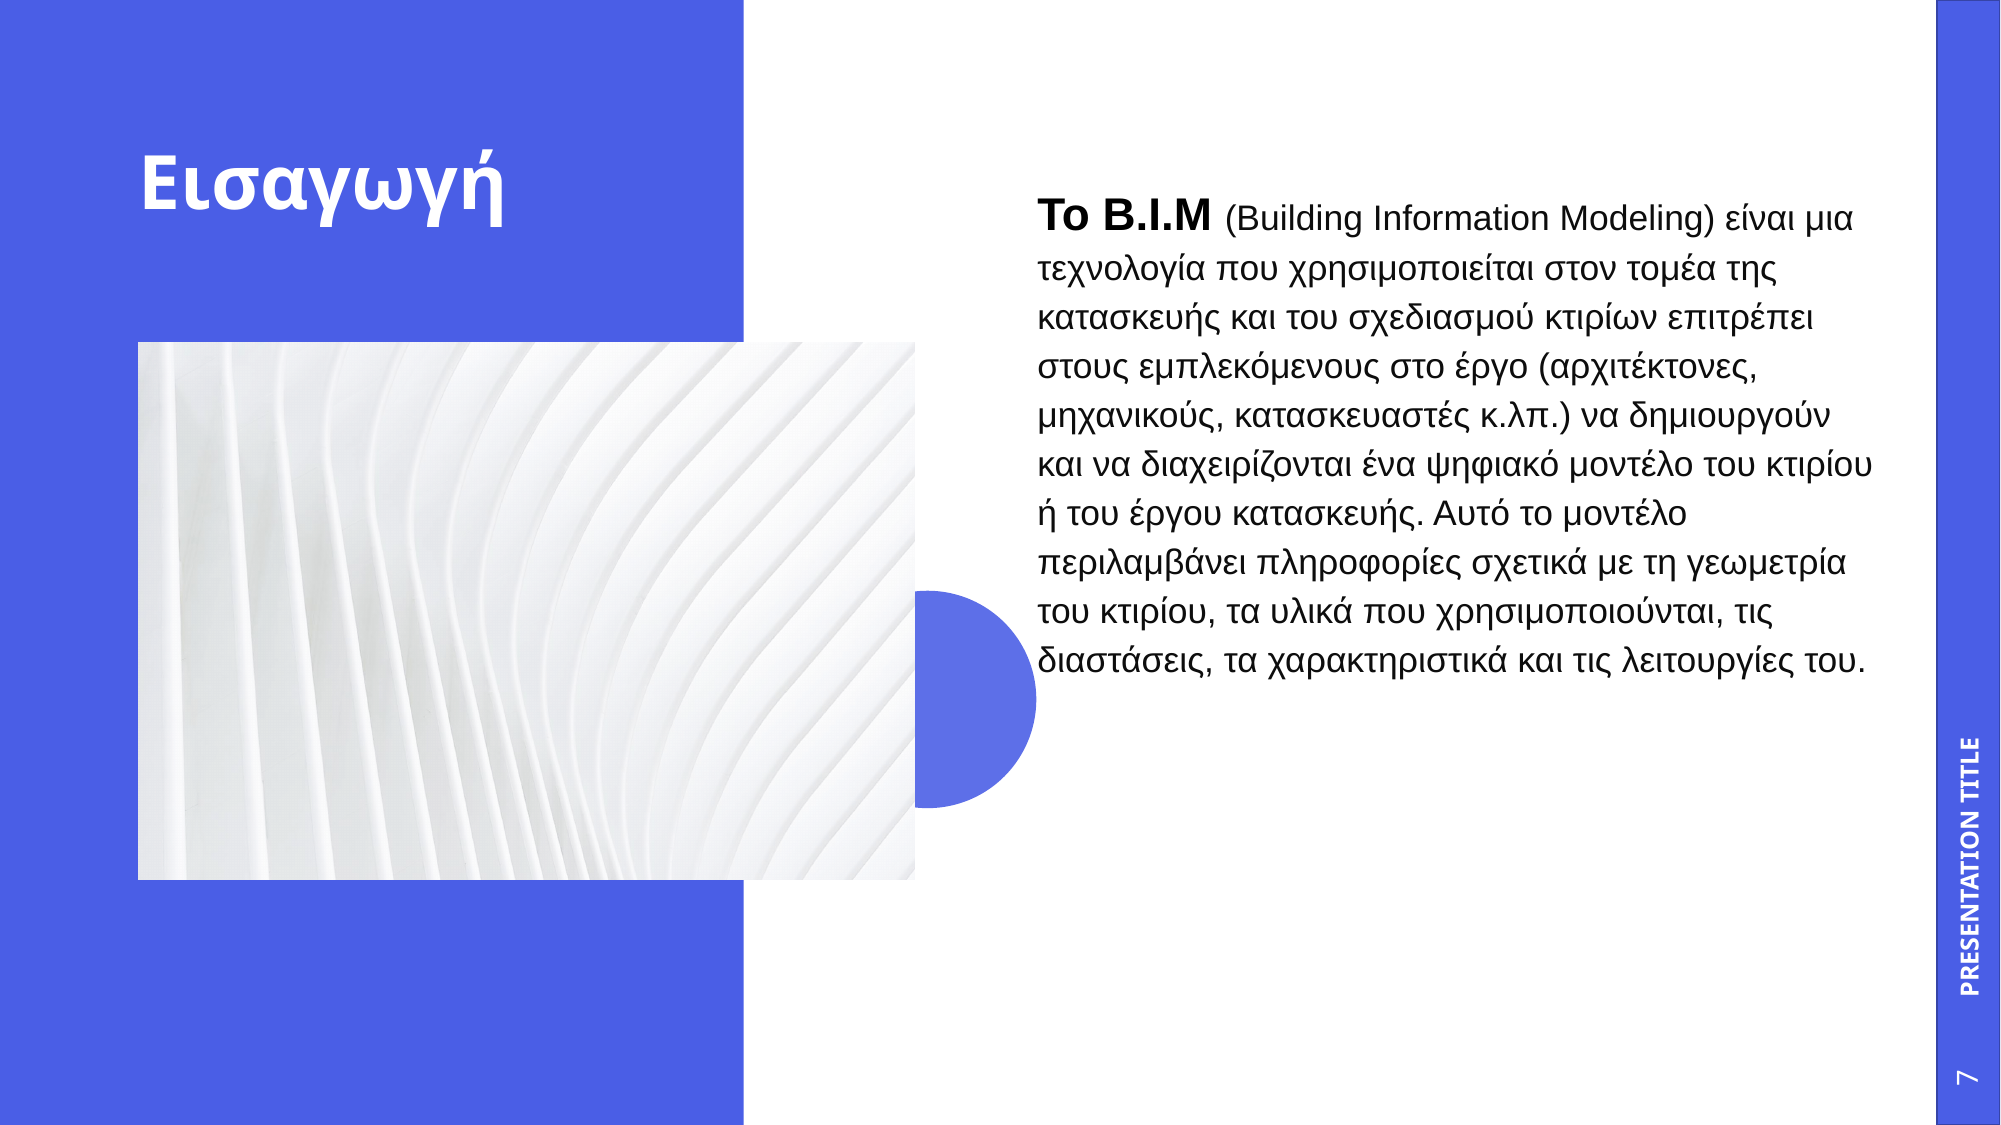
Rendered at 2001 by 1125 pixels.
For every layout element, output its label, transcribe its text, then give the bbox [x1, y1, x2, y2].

footer PRESENTATION TITLE [1937, 0, 2000, 1032]
title Εισαγωγή [139, 145, 1863, 331]
picture [138, 342, 915, 880]
list Το B.I.M (Building Information Modeling) είναι μια τεχνολογία που χρησιμοποιείται στον τομέα της κατασκευής και του σχεδιασμού κτιρίων επιτρέπει στους εμπλεκόμενους στο έργο (αρχιτέκτονες, μηχανικούς, κατασκευαστές κ.λπ.) να δημιουργούν και να διαχειρίζονται ένα ψηφιακό μοντέλο του κτιρίου ή του έργου κατασκευής. Αυτό το μοντέλο περιλαμβάνει πληροφορίες σχετικά με τη γεωμετρία του κτιρίου, τα υλικά που χρησιμοποιούνται, τις διαστάσεις, τα χαρακτηριστικά και τις λειτουργίες του. [1037, 175, 1887, 843]
slide_number ‹#› [1937, 1032, 2000, 1125]
